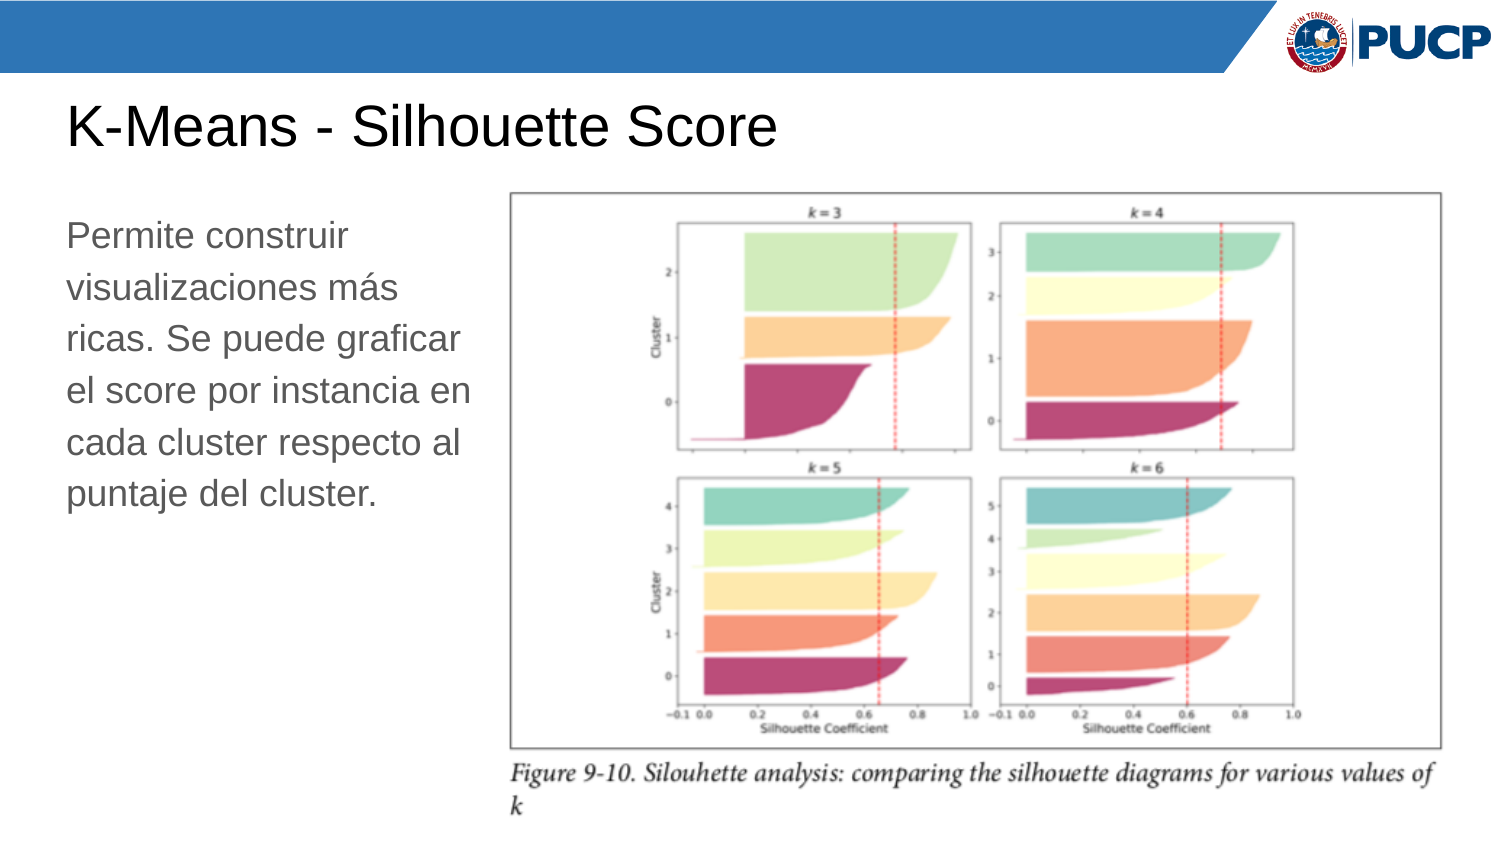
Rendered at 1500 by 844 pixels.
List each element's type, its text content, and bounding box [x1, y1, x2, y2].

picture [1277, 0, 1500, 84]
list Permite construir visualizaciones más ricas. Se puede graficar el score por instancia en cada cluster respecto al puntaje del cluster. [51, 189, 494, 817]
title K-Means - Silhouette Score [51, 72, 1449, 167]
picture [507, 188, 1450, 832]
